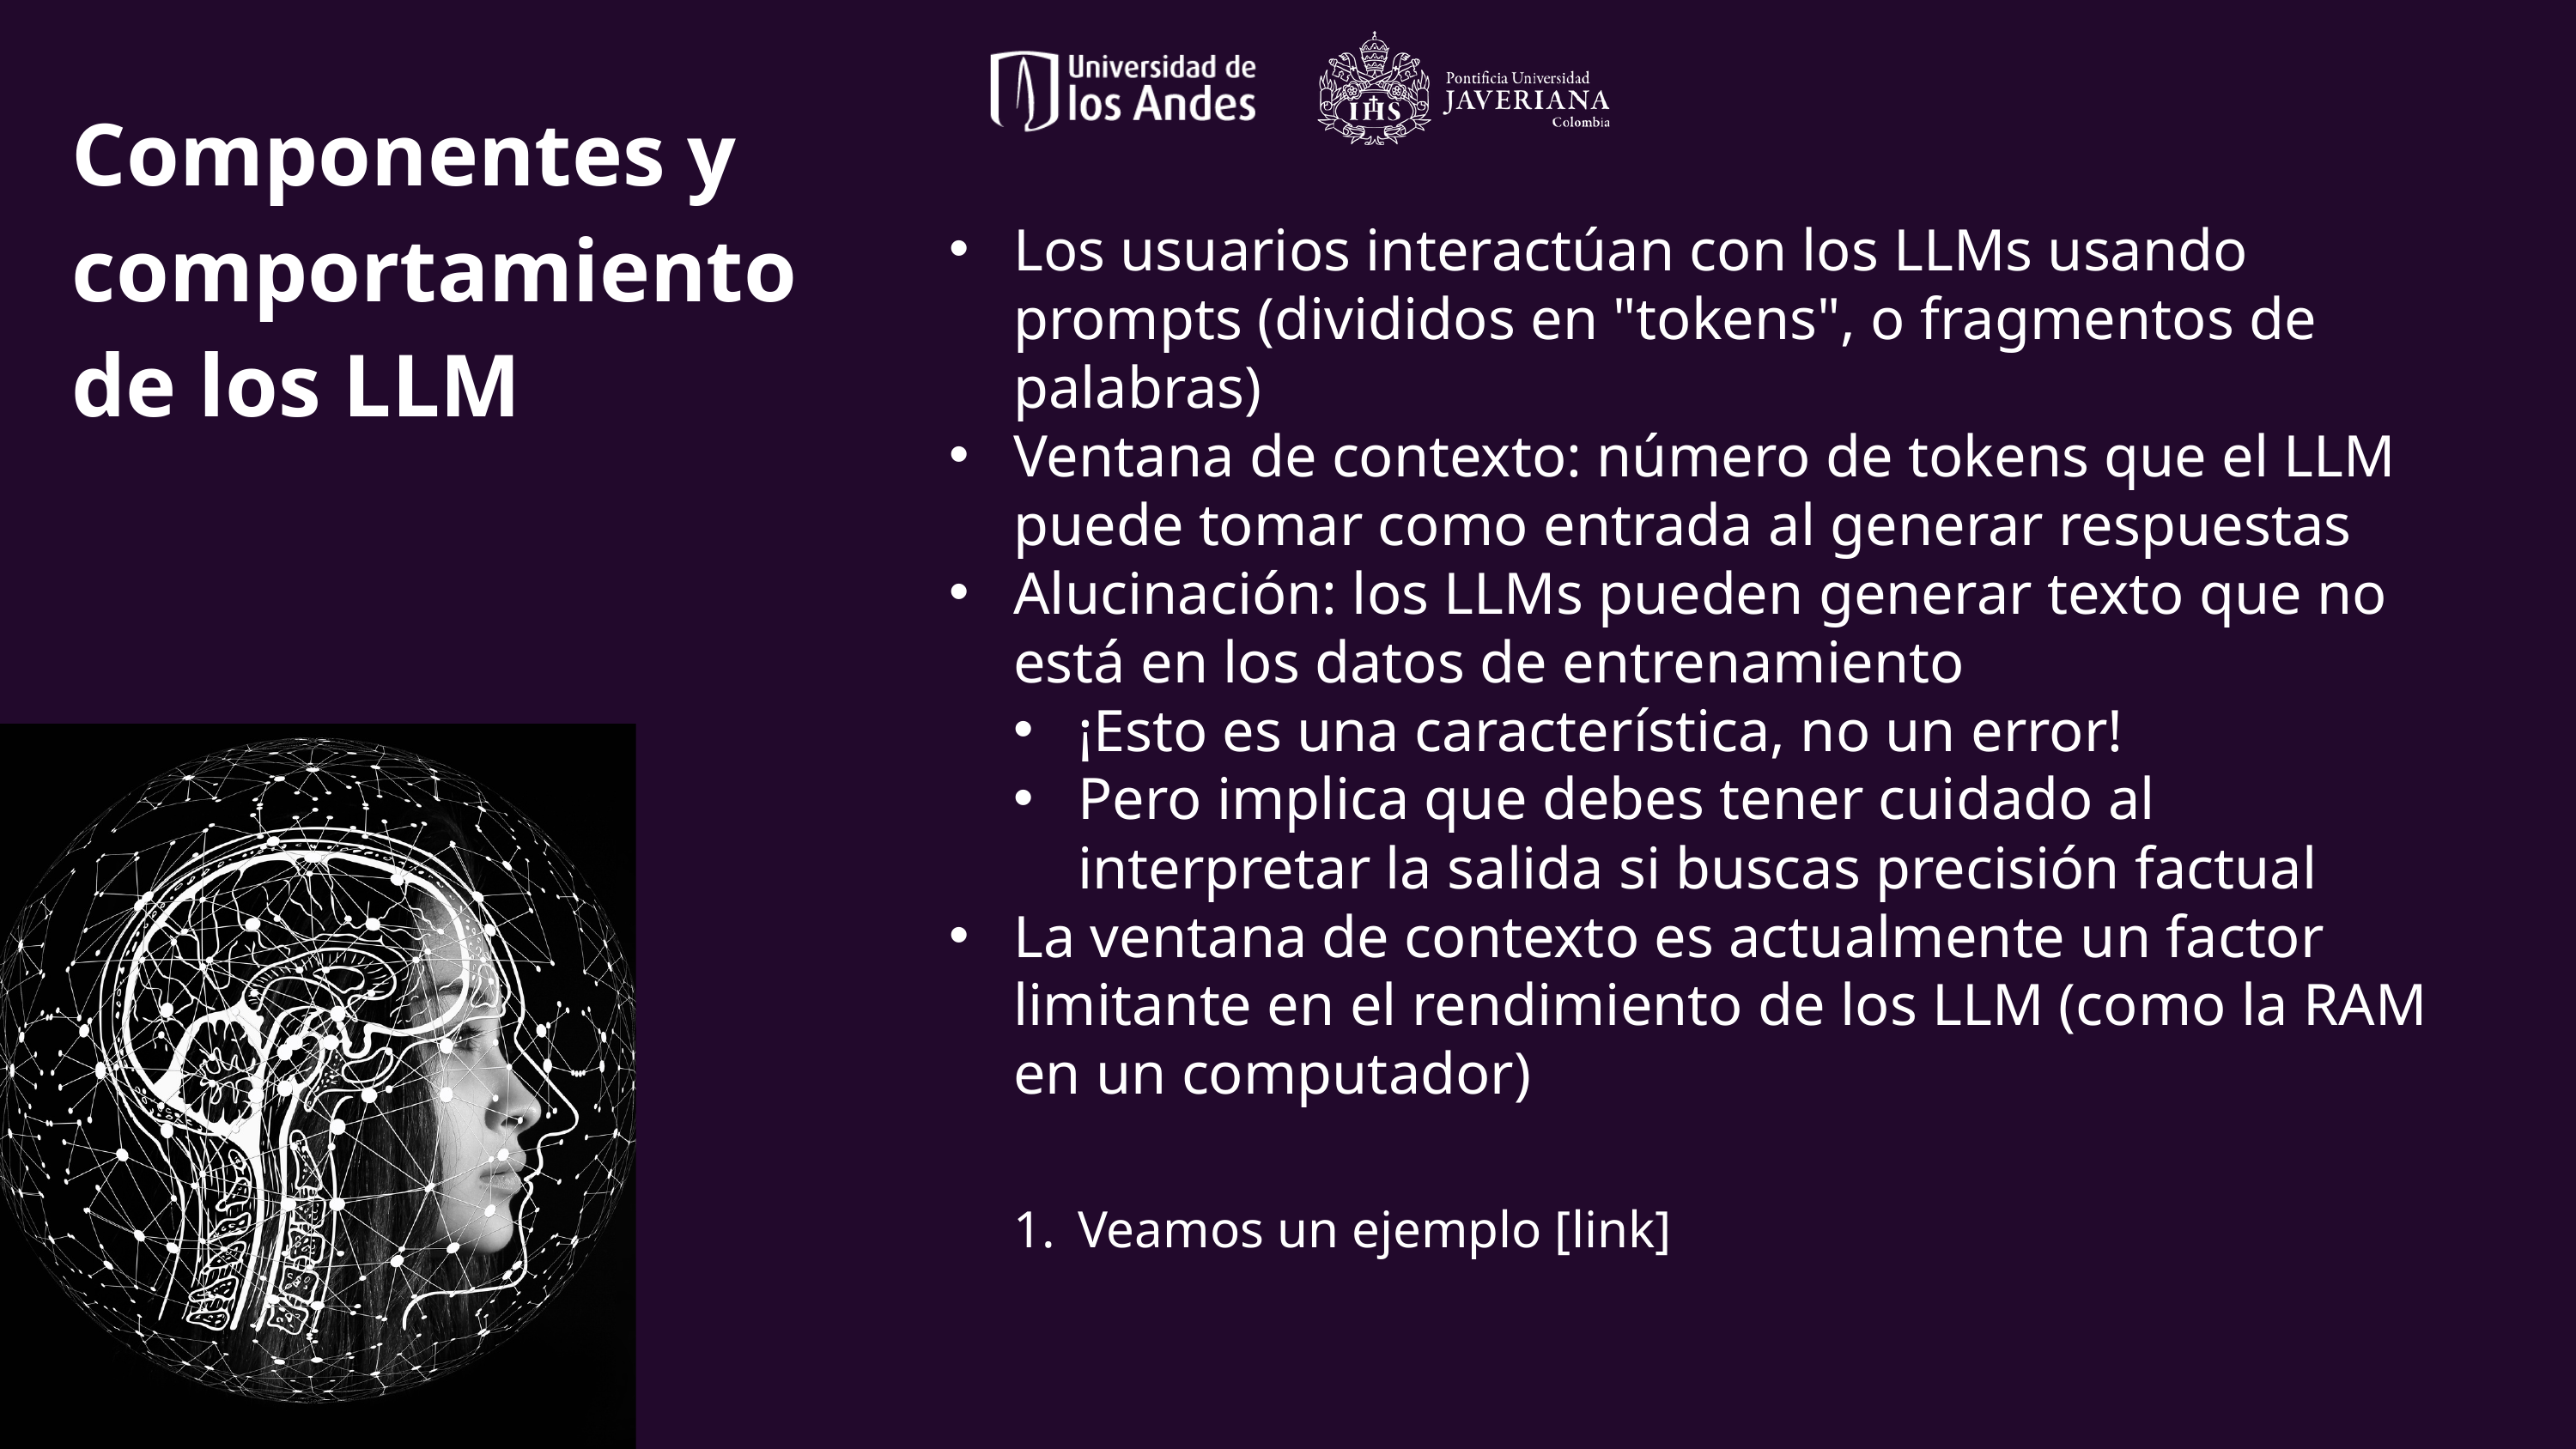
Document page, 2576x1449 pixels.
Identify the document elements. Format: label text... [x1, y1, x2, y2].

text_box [966, 31, 1610, 145]
text_box Los usuarios interactúan con los LLMs usando prompts (divididos en "tokens", o fragmentos de palabras) Ventana de contexto: número de tokens que el LLM puede tomar como entrada al generar respuestas Alucinación: los LLMs pueden generar texto que no está en los datos de entrenamiento ¡Esto es una característica, no un error! Pero implica que debes tener cuidado al interpretar la salida si buscas precisión factual La ventana de contexto es actualmente un factor limitante en el rendimiento de los LLM (como la RAM en un computador) Veamos un ejemplo [link] [949, 213, 2432, 1410]
text_box [0, 724, 636, 1449]
text_box Componentes y comportamiento de los LLM [71, 88, 866, 434]
